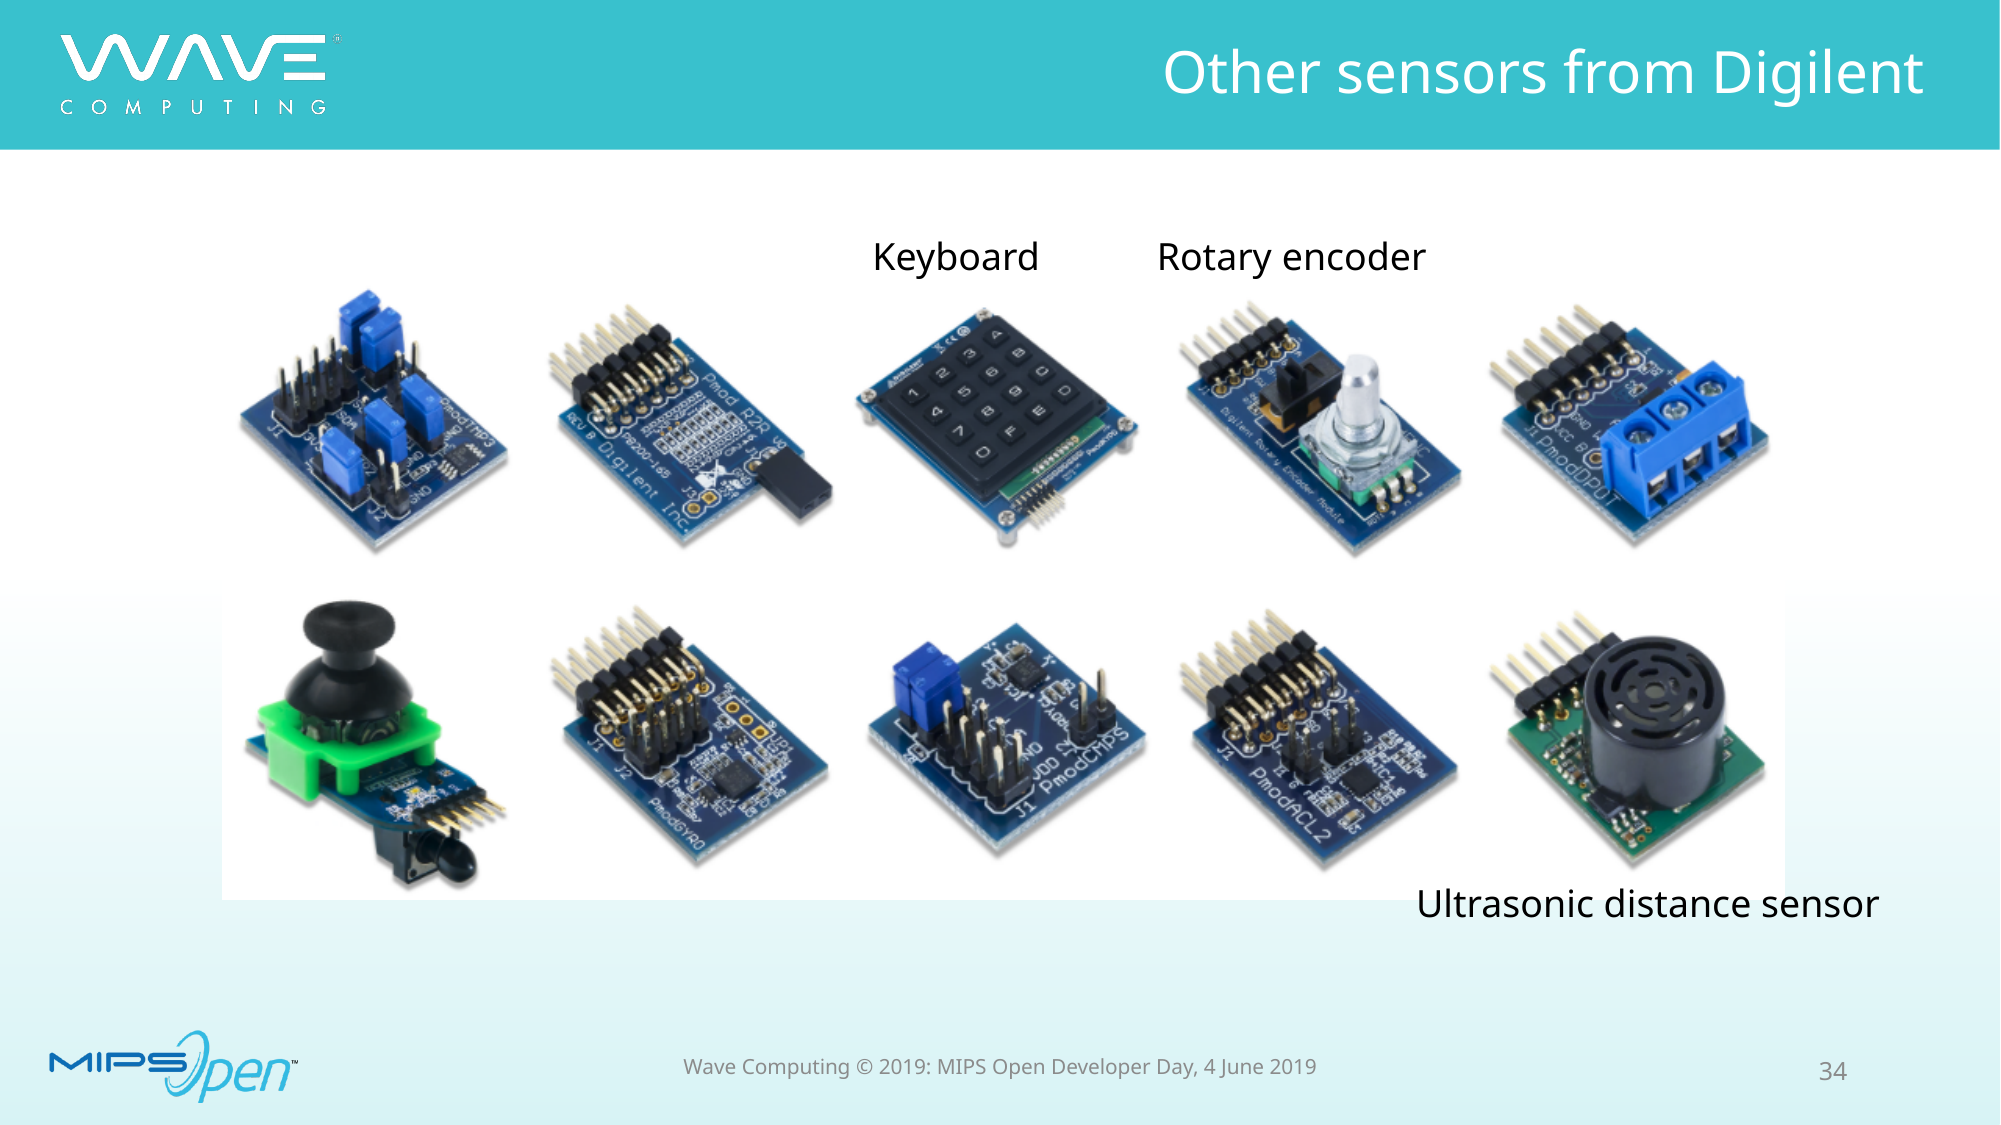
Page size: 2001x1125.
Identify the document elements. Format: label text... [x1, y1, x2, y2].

text_box Ultrasonic distance sensor [1326, 872, 1961, 977]
text_box 34 [1412, 1042, 1863, 1103]
picture [49, 1030, 298, 1103]
text_box Keyboard [857, 225, 1130, 274]
picture [222, 274, 1786, 901]
picture [60, 34, 342, 115]
text_box Other sensors from Digilent [489, 0, 1940, 150]
text_box Rotary encoder [1142, 225, 1475, 274]
